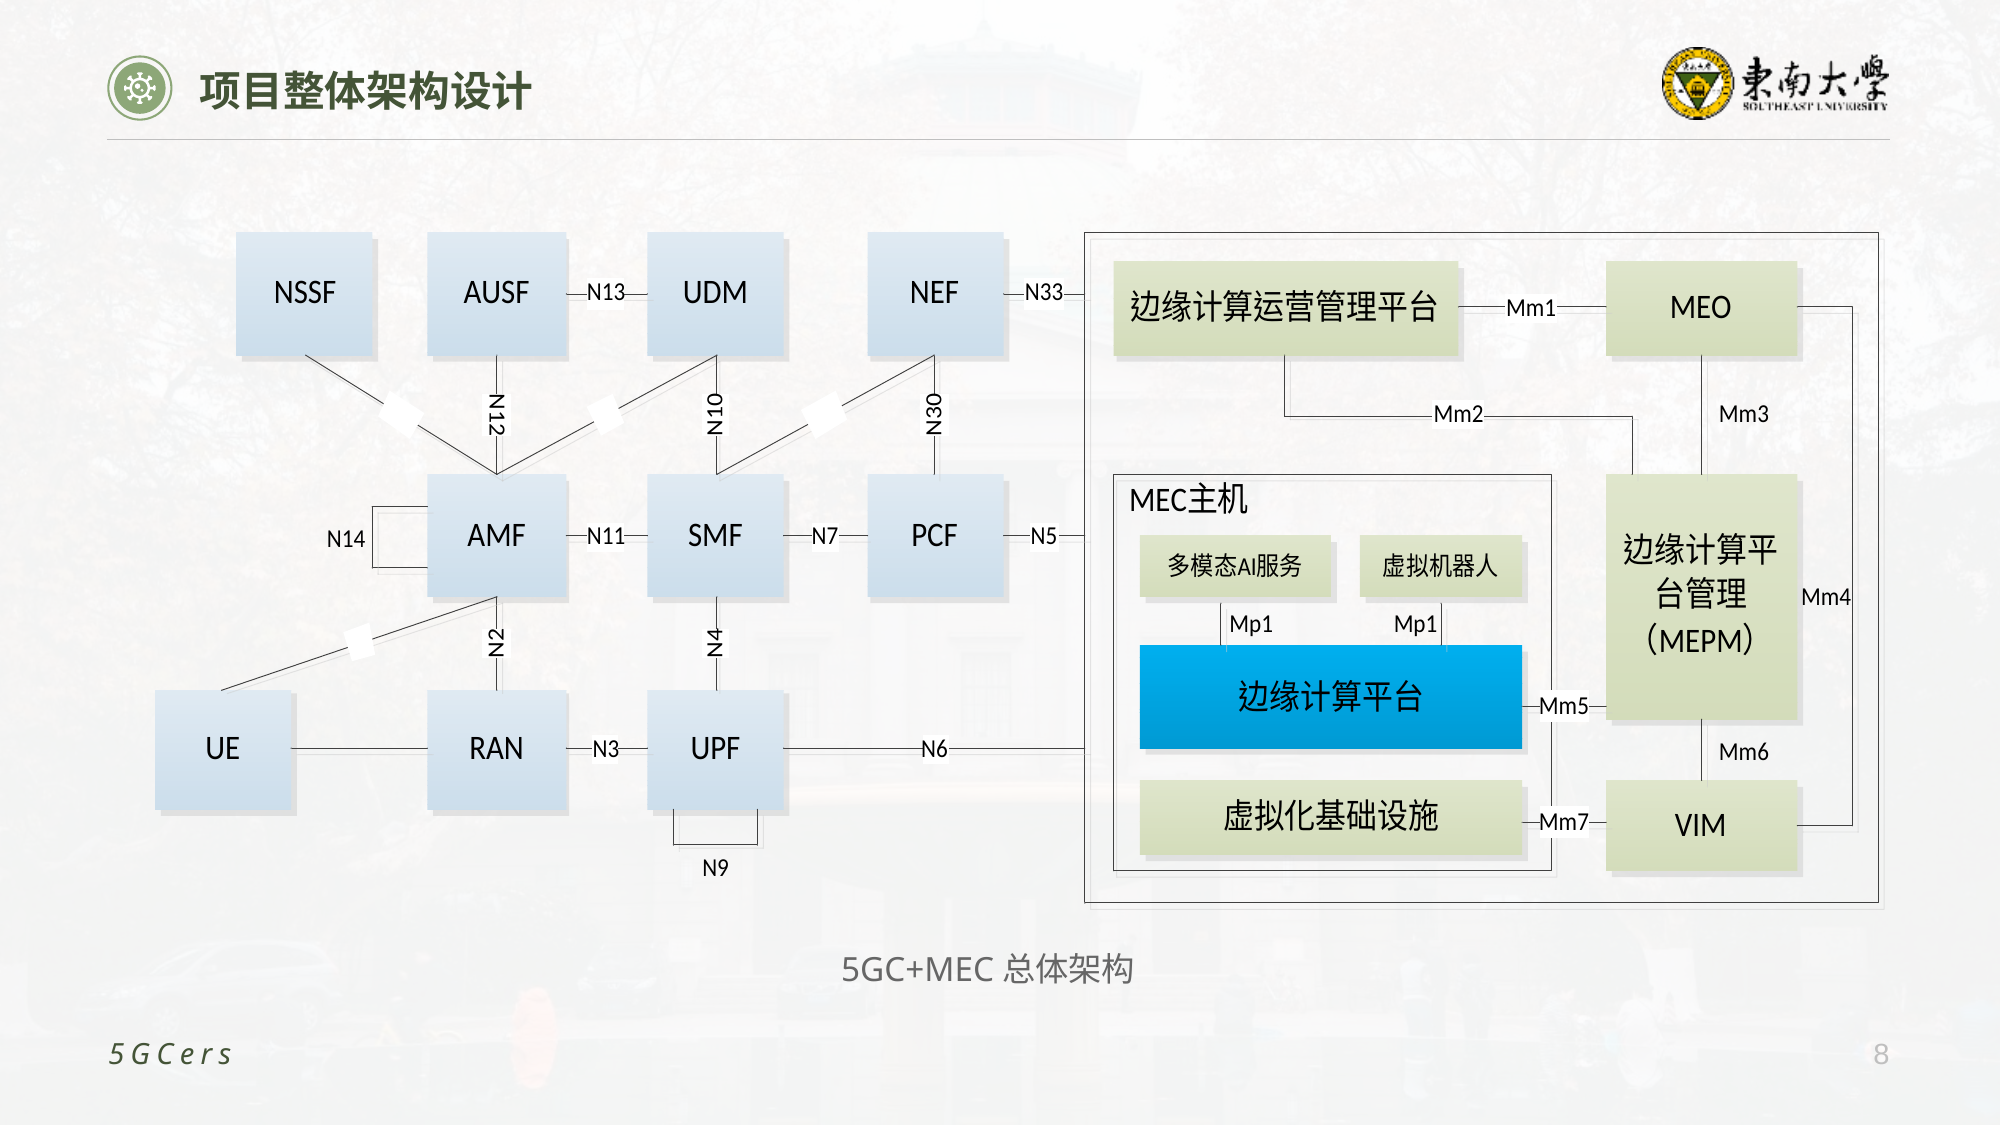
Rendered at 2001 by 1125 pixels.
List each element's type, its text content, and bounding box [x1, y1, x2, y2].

text_box 5GC+MEC总体架构 [826, 940, 1285, 996]
list 项目整体架构设计 [199, 56, 1663, 123]
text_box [149, 226, 1890, 914]
picture [1662, 47, 1889, 120]
slide_number 8 [1439, 1022, 1890, 1083]
slide_number 5GCers [108, 1022, 657, 1083]
